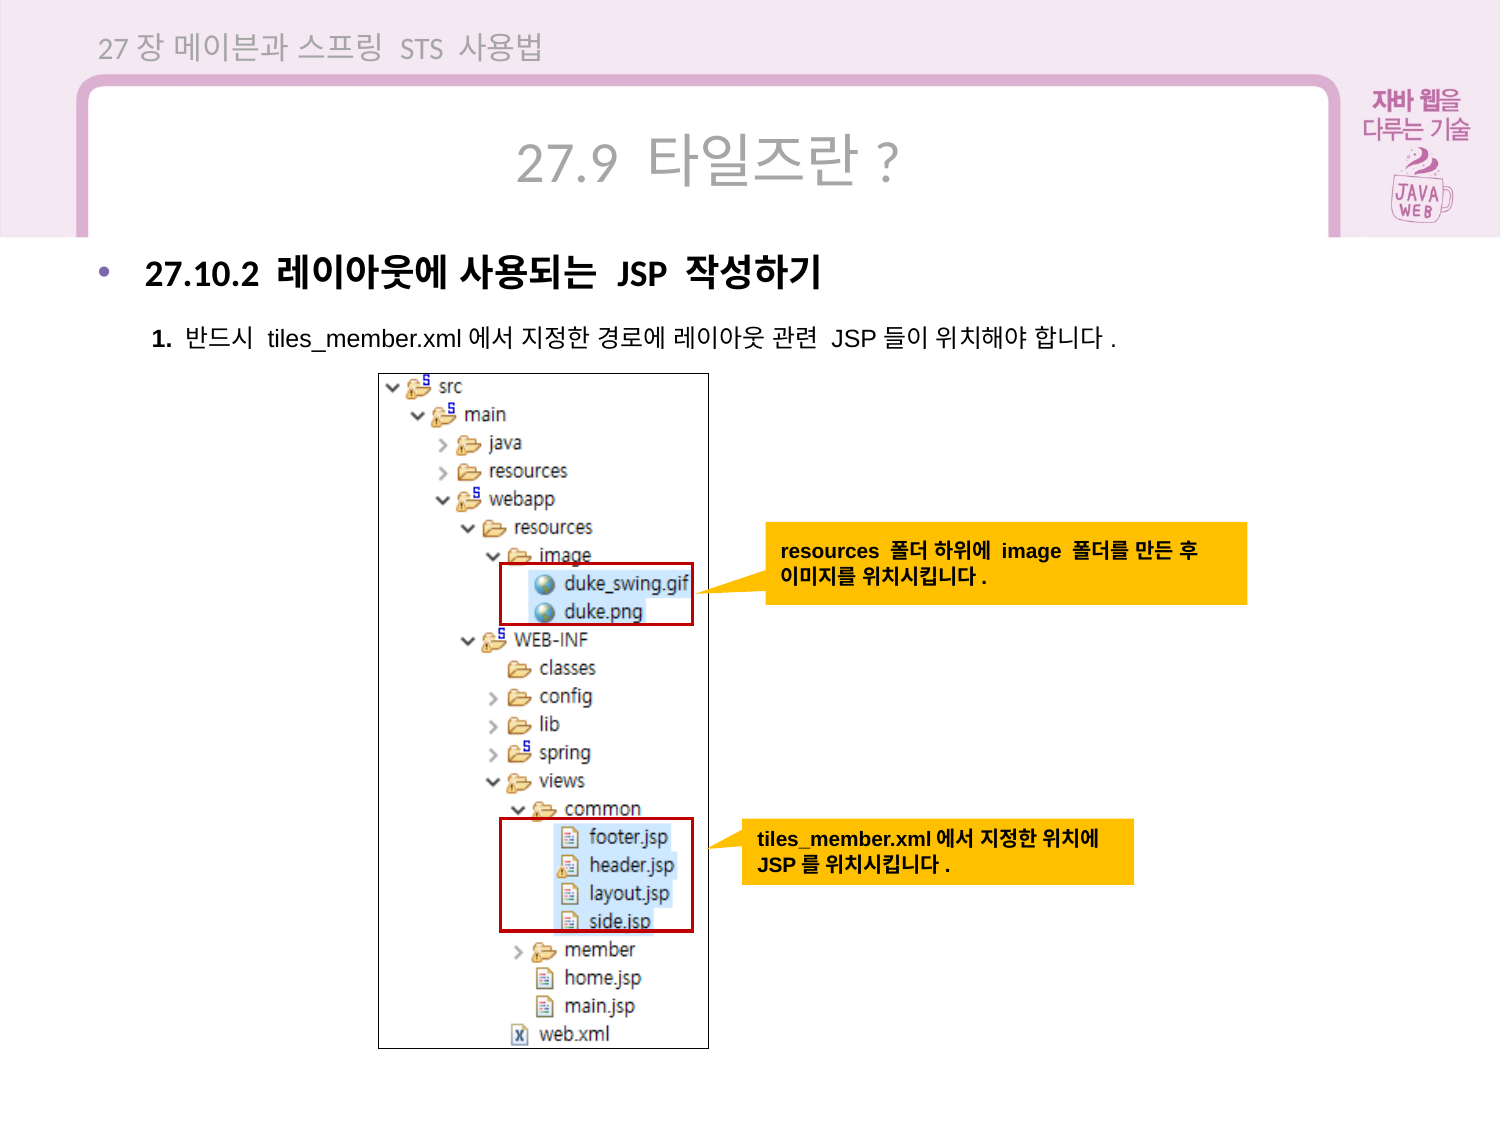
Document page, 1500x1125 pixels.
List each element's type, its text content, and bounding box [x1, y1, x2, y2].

picture [0, 0, 1500, 1125]
text_box tiles_member.xml에서 지정한 위치에 JSP를 위치시킵니다. [709, 817, 1136, 886]
text_box 27장 메이븐과 스프링 STS 사용법 [82, 0, 1133, 74]
text_box 1. 반드시 tiles_member.xml에서 지정한 경로에 레이아웃 관련 JSP들이 위치해야 합니다. [136, 314, 1321, 360]
text_box 27.10.2 레이아웃에 사용되는 JSP 작성하기 [82, 218, 1402, 302]
text_box 27.9 타일즈란? [96, 117, 1321, 202]
text_box resources 폴더 하위에 image 폴더를 만든 후 이미지를 위치시킵니다. [709, 520, 1249, 606]
